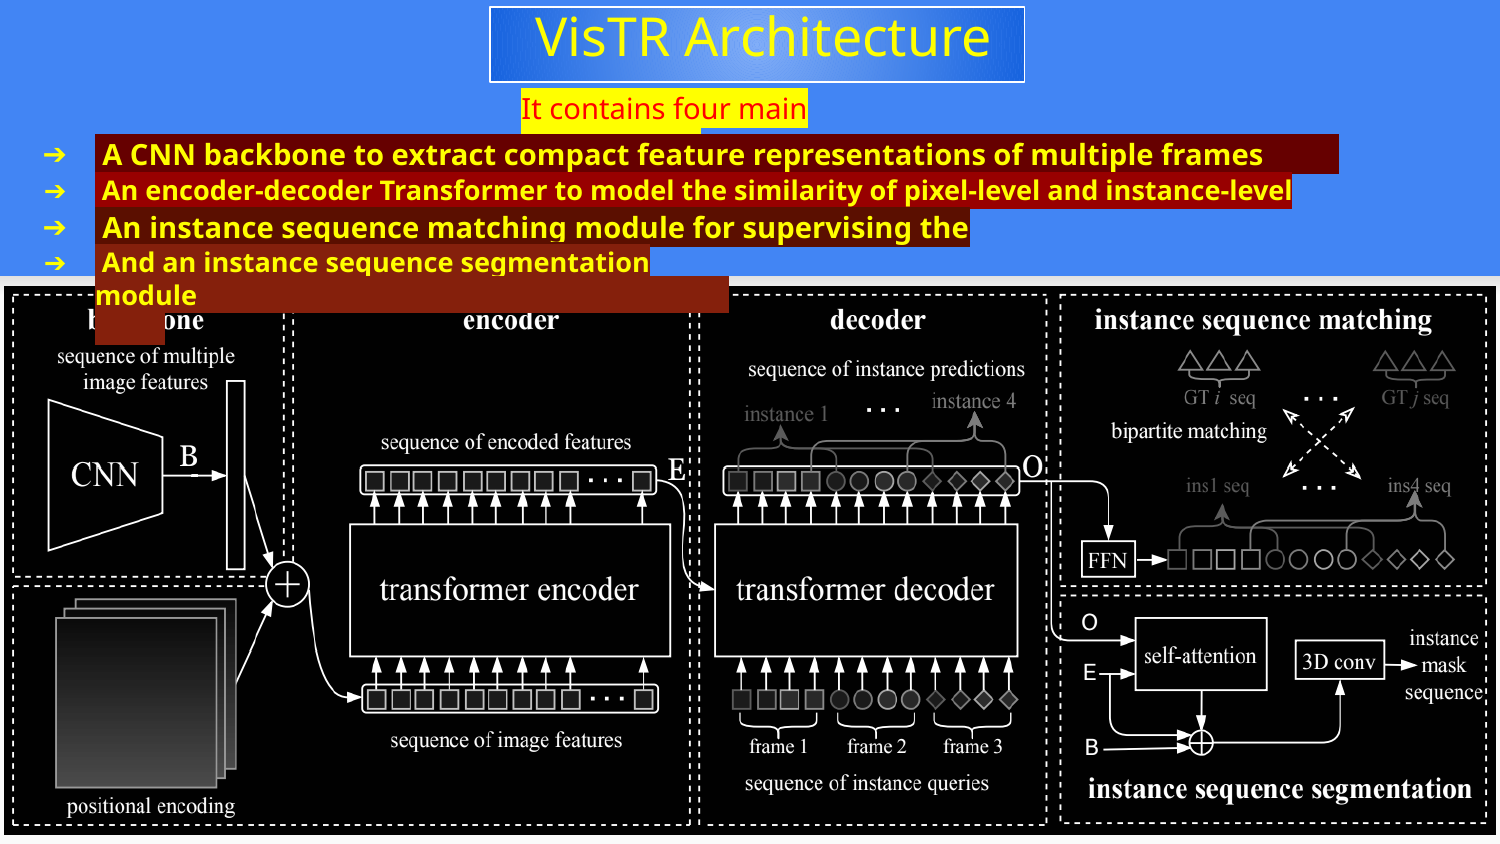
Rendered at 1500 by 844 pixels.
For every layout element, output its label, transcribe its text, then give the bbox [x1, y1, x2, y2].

text_box And an instance sequence segmentation module [4, 230, 750, 286]
text_box A CNN backbone to extract compact feature representations of multiple frames [4, 121, 1361, 221]
text_box An encoder-decoder Transformer to model the similarity of pixel-level and instance-level features [4, 158, 1315, 254]
text_box It contains four main components: [506, 75, 1008, 121]
title VisTR Architecture [490, 6, 1025, 83]
picture [4, 286, 1496, 835]
text_box An instance sequence matching module for supervising the model [4, 193, 992, 285]
